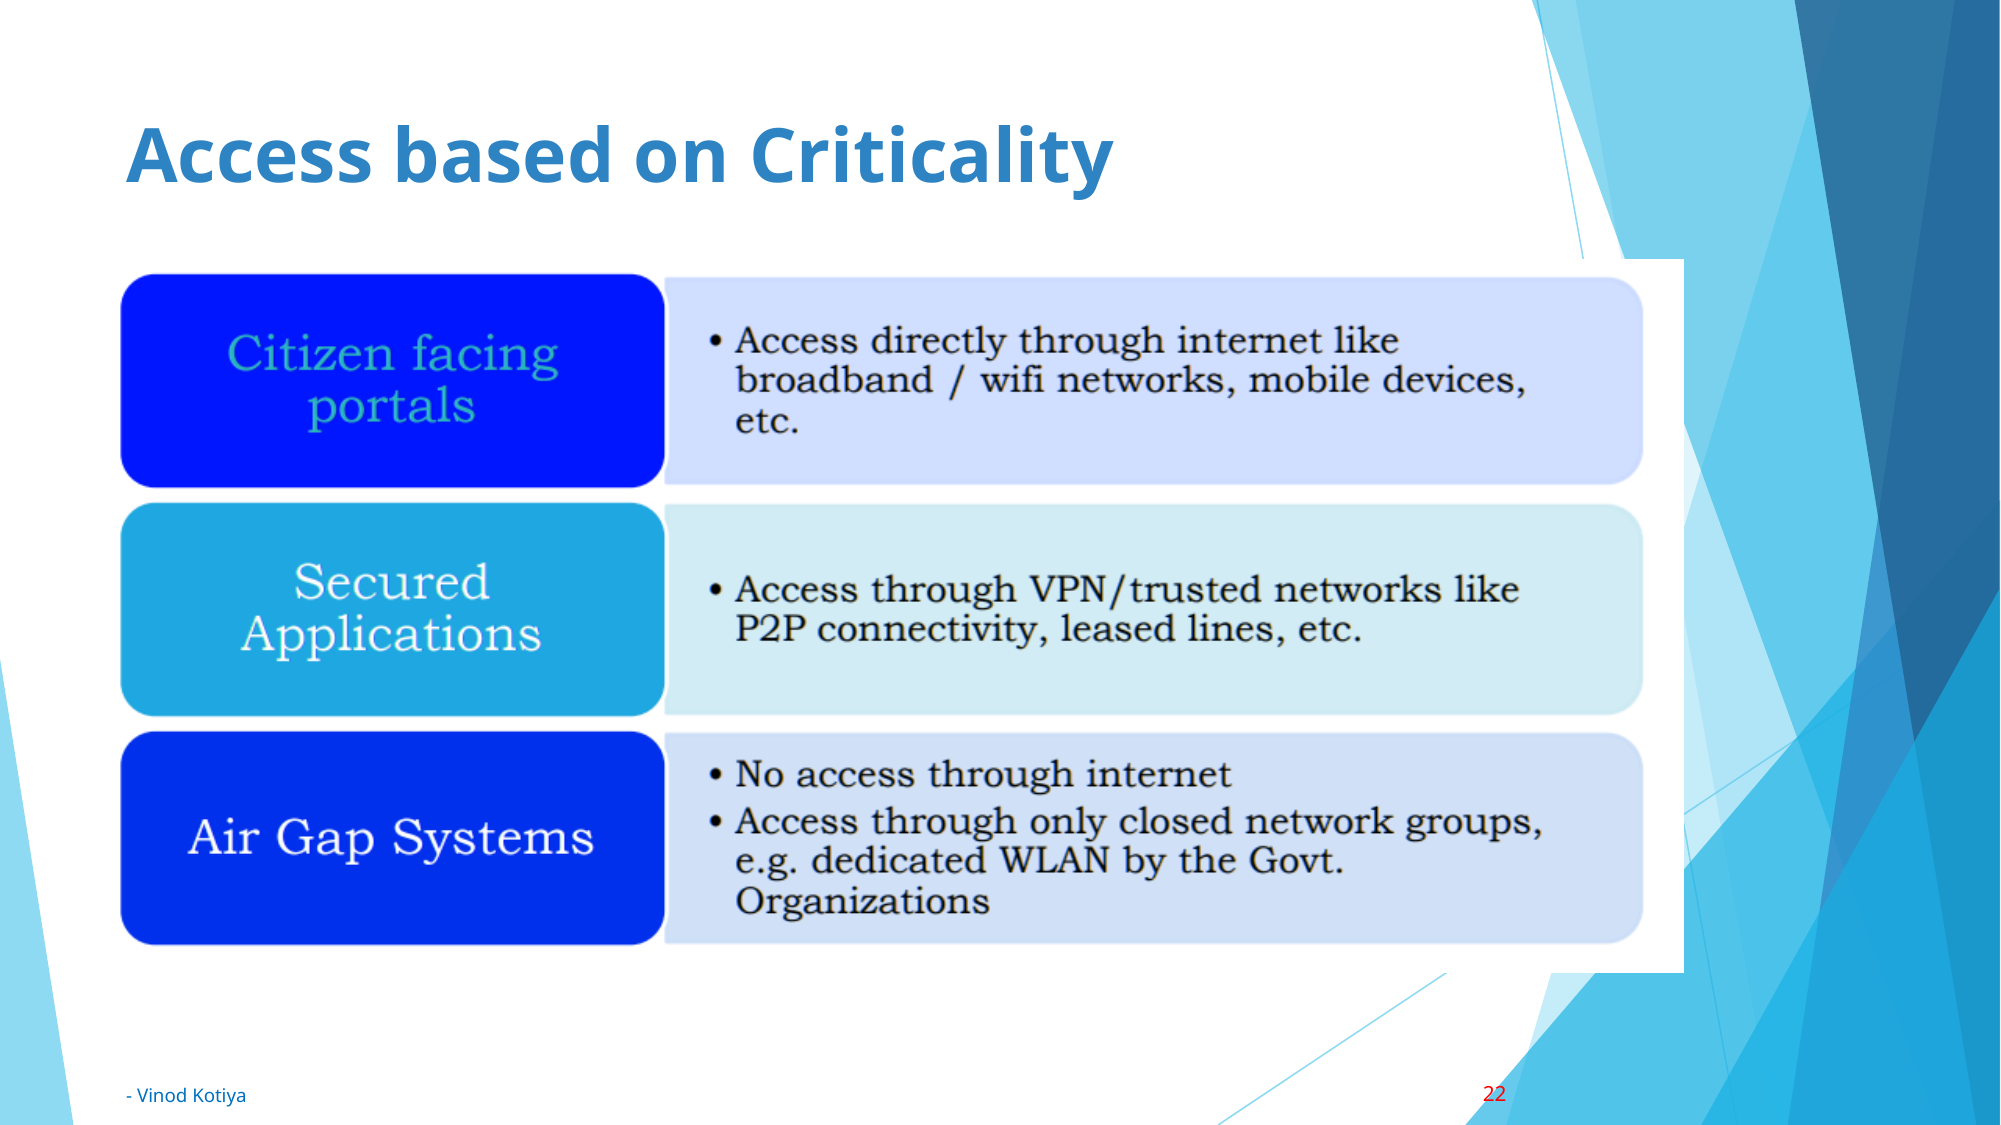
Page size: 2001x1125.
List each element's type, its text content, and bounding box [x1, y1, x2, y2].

picture [80, 259, 1684, 973]
footer - Vinod Kotiya [111, 1065, 1145, 1125]
slide_number 22 [1409, 1065, 1522, 1125]
title Access based on Criticality [111, 99, 1522, 259]
